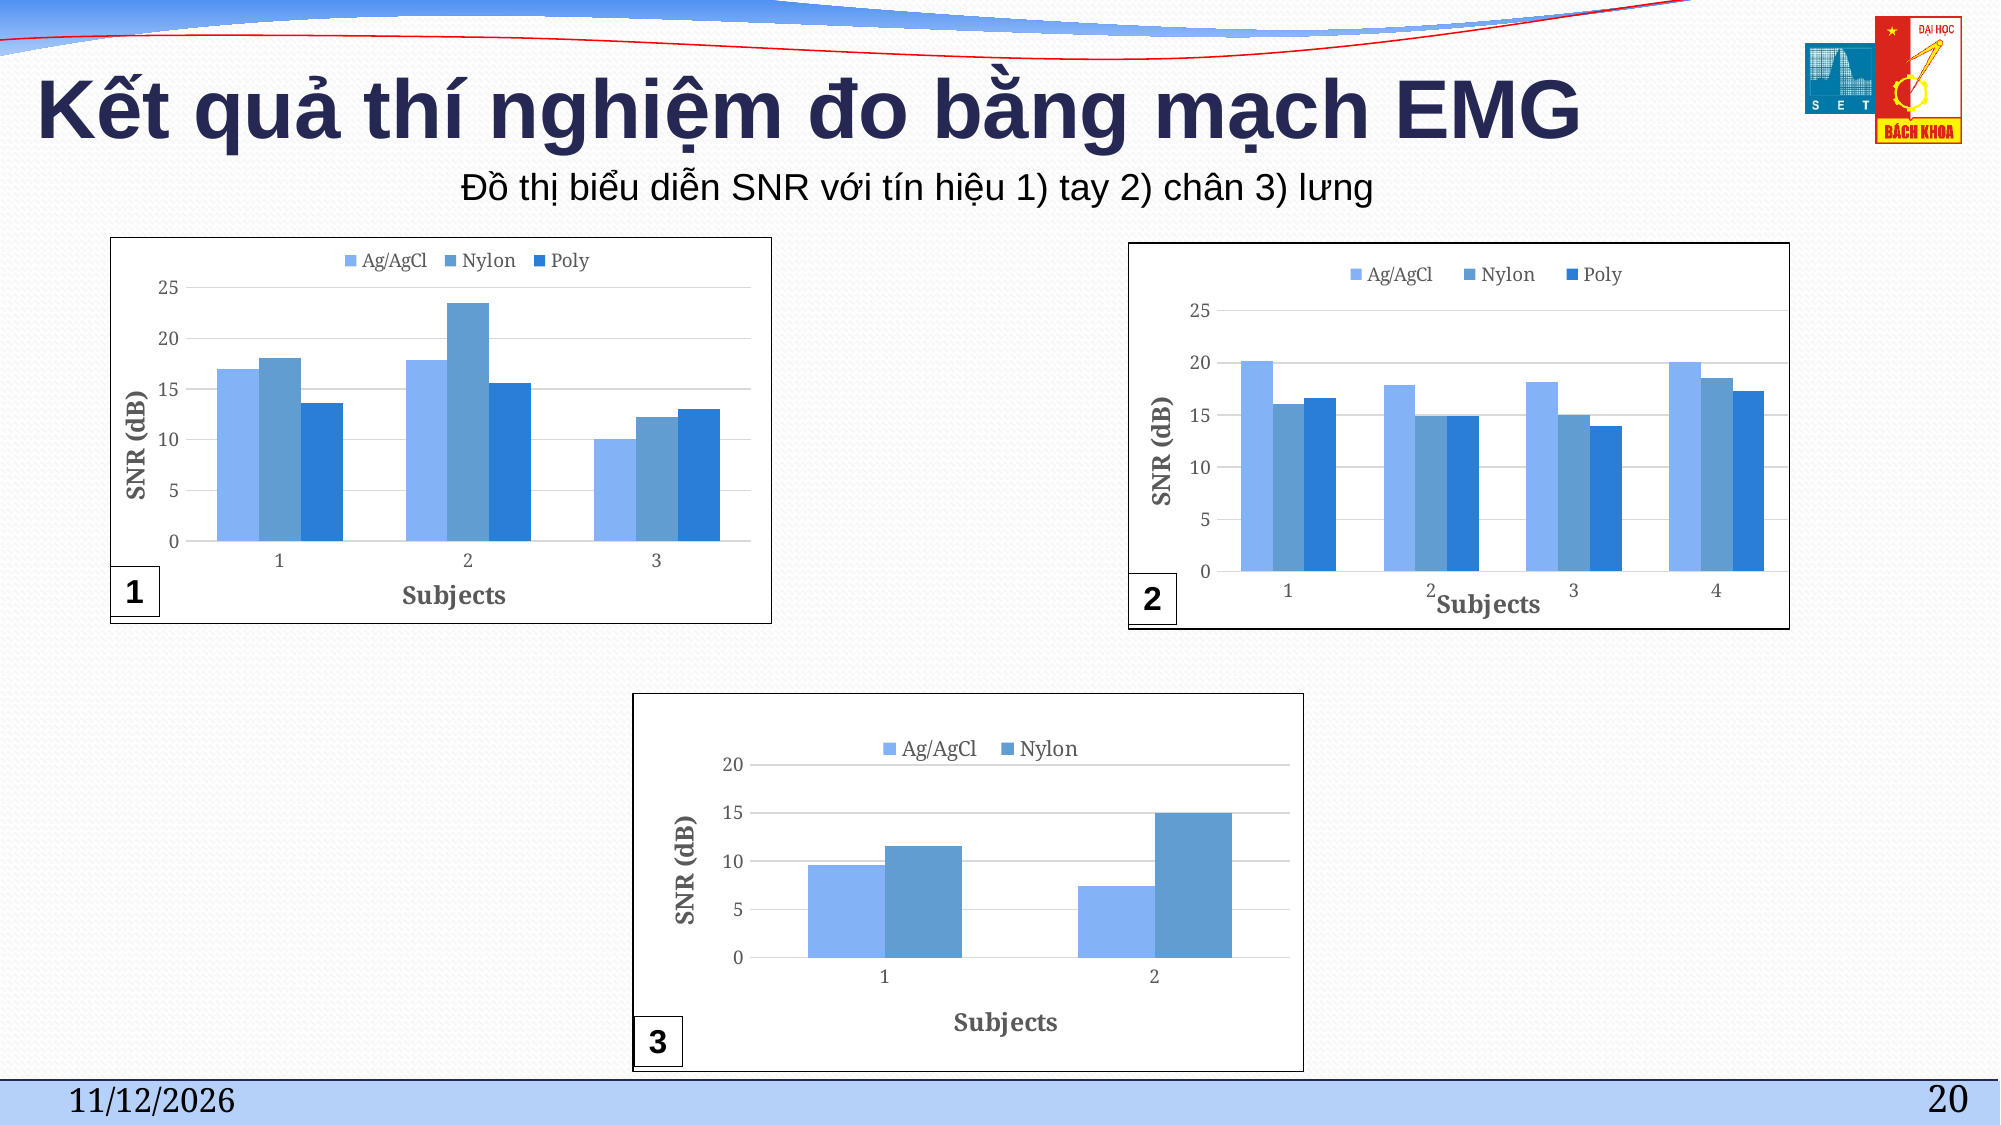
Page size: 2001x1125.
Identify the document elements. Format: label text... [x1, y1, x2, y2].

picture [1863, 101, 1868, 109]
chart [632, 692, 1305, 1073]
chart [109, 236, 773, 625]
slide_number 20 [1800, 1096, 1969, 1125]
text_box 7/9/2021 [68, 1065, 407, 1125]
picture [1813, 101, 1818, 109]
chart [1127, 242, 1791, 630]
picture [1875, 16, 1962, 144]
picture [1838, 101, 1843, 110]
picture [1810, 48, 1871, 95]
title Kết quả thí nghiệm đo bằng mạch EMG [35, 31, 1791, 156]
text_box Đồ thị biểu diễn SNR với tín hiệu 1) tay 2) chân 3) lưng [446, 155, 1389, 215]
